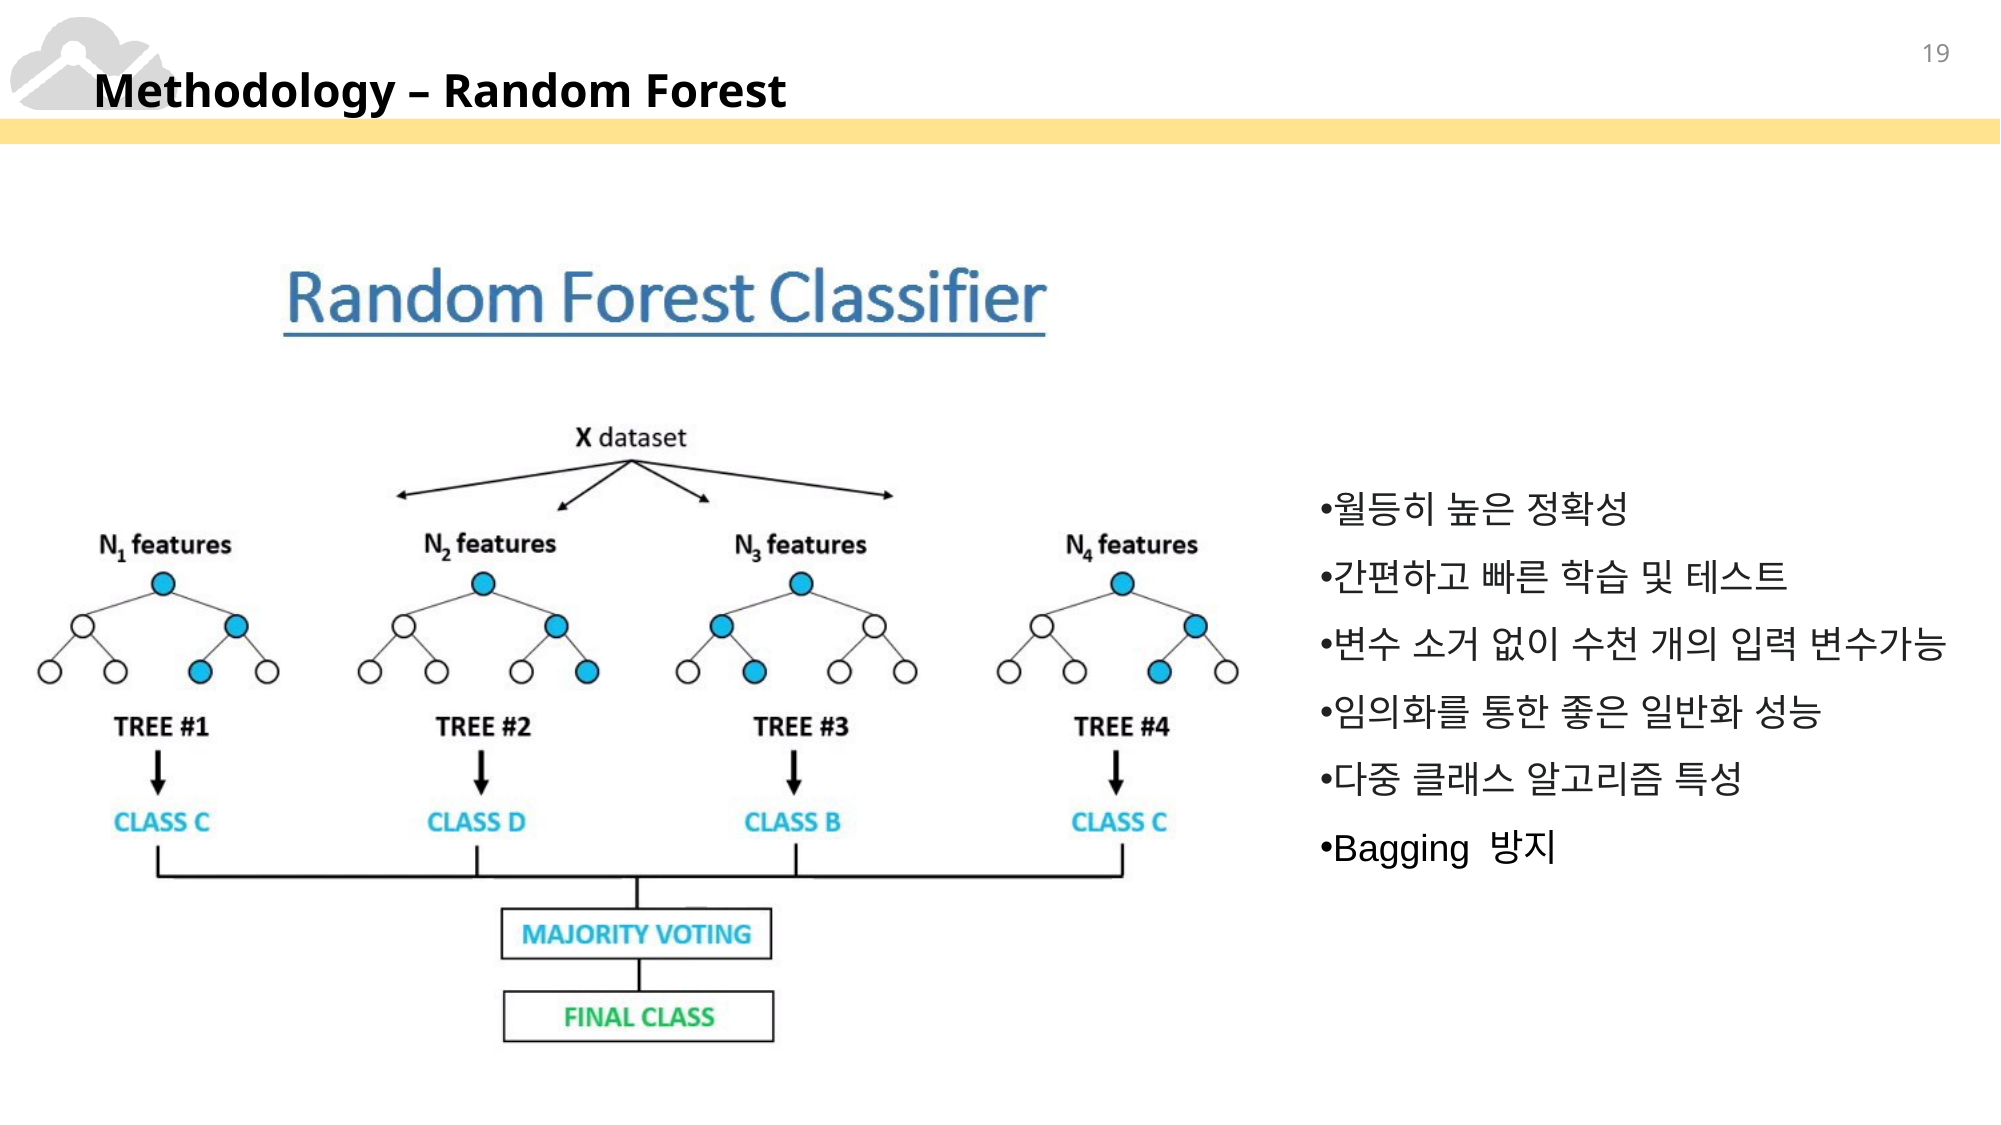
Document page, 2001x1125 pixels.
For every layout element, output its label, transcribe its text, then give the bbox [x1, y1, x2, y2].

slide_number 19 [1515, 24, 1966, 85]
picture [0, 157, 1269, 1117]
text_box Methodology – Random Forest [78, 54, 803, 125]
text_box 월등히 높은 정확성 간편하고 빠른 학습 및 테스트 변수 소거 없이 수천 개의 입력 변수가능 임의화를 통한 좋은 일반화 성능 다중 클래스 알고리즘 특성 Bagging 방지 [1305, 456, 2000, 876]
picture [0, 8, 188, 121]
